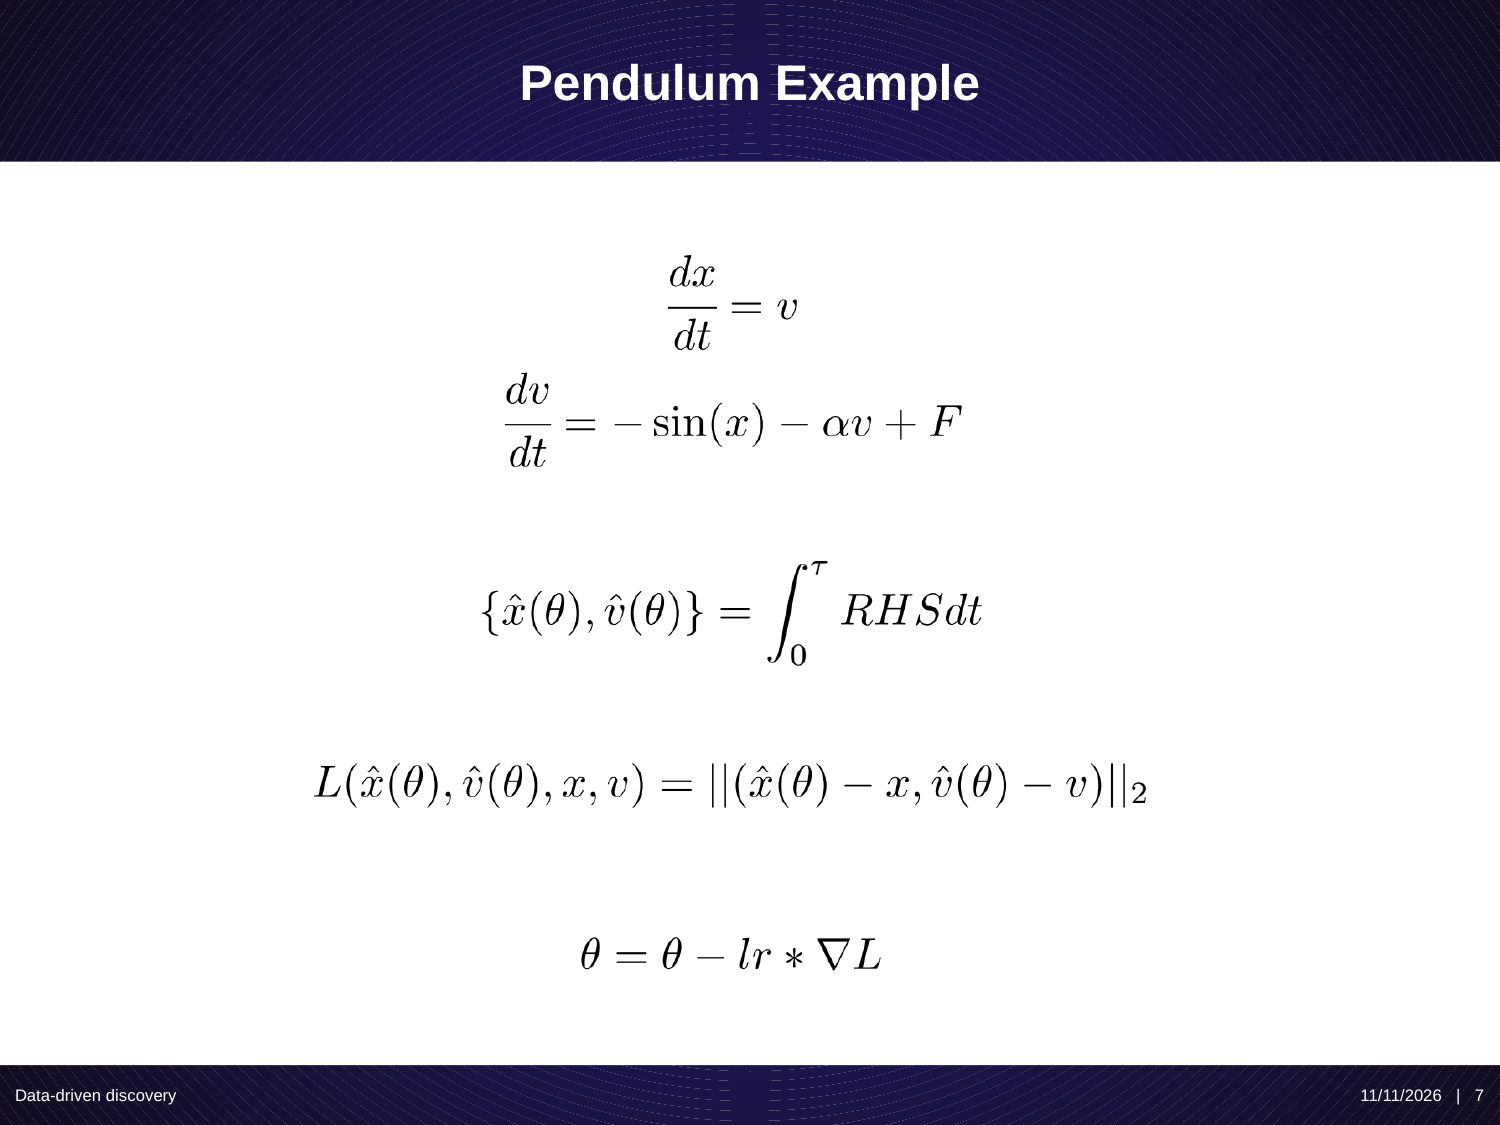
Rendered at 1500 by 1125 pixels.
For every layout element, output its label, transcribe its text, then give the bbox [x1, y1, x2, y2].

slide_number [1148, 1064, 1499, 1125]
footer Data-driven discovery [0, 1064, 544, 1125]
picture [221, 207, 1279, 1019]
title Pendulum Example [75, 0, 1425, 162]
